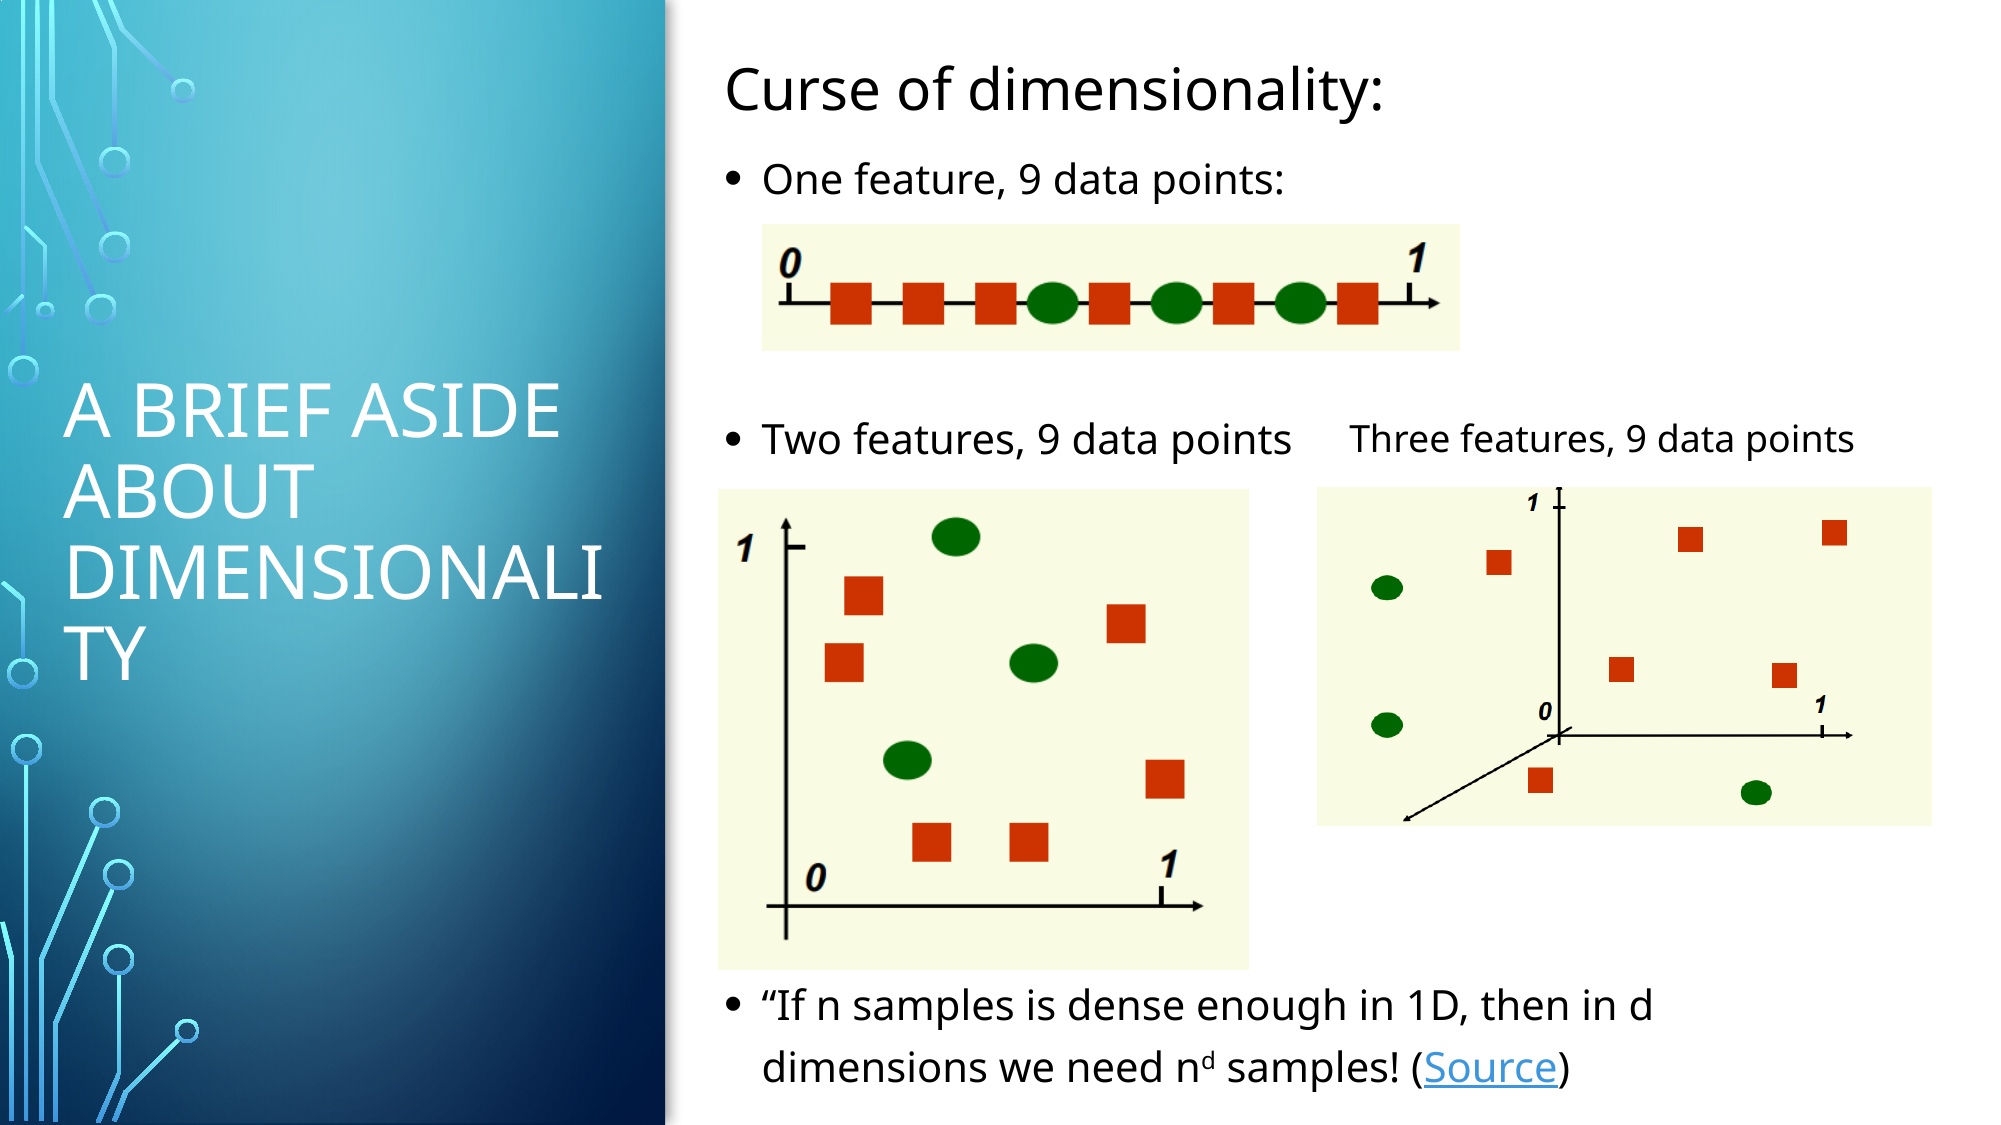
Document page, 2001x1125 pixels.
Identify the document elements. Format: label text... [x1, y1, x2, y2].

text_box [678, 0, 2000, 1125]
picture [0, 0, 667, 1125]
picture [761, 224, 1461, 351]
picture [1317, 487, 1932, 826]
list Curse of dimensionality: One feature, 9 data points: Two features, 9 data points “If n samples is dense enough in 1D, then in d dimensions we need nd samples! (Source) [709, 30, 1795, 812]
picture [718, 488, 1250, 971]
text_box Three features, 9 data points [1334, 407, 1871, 468]
